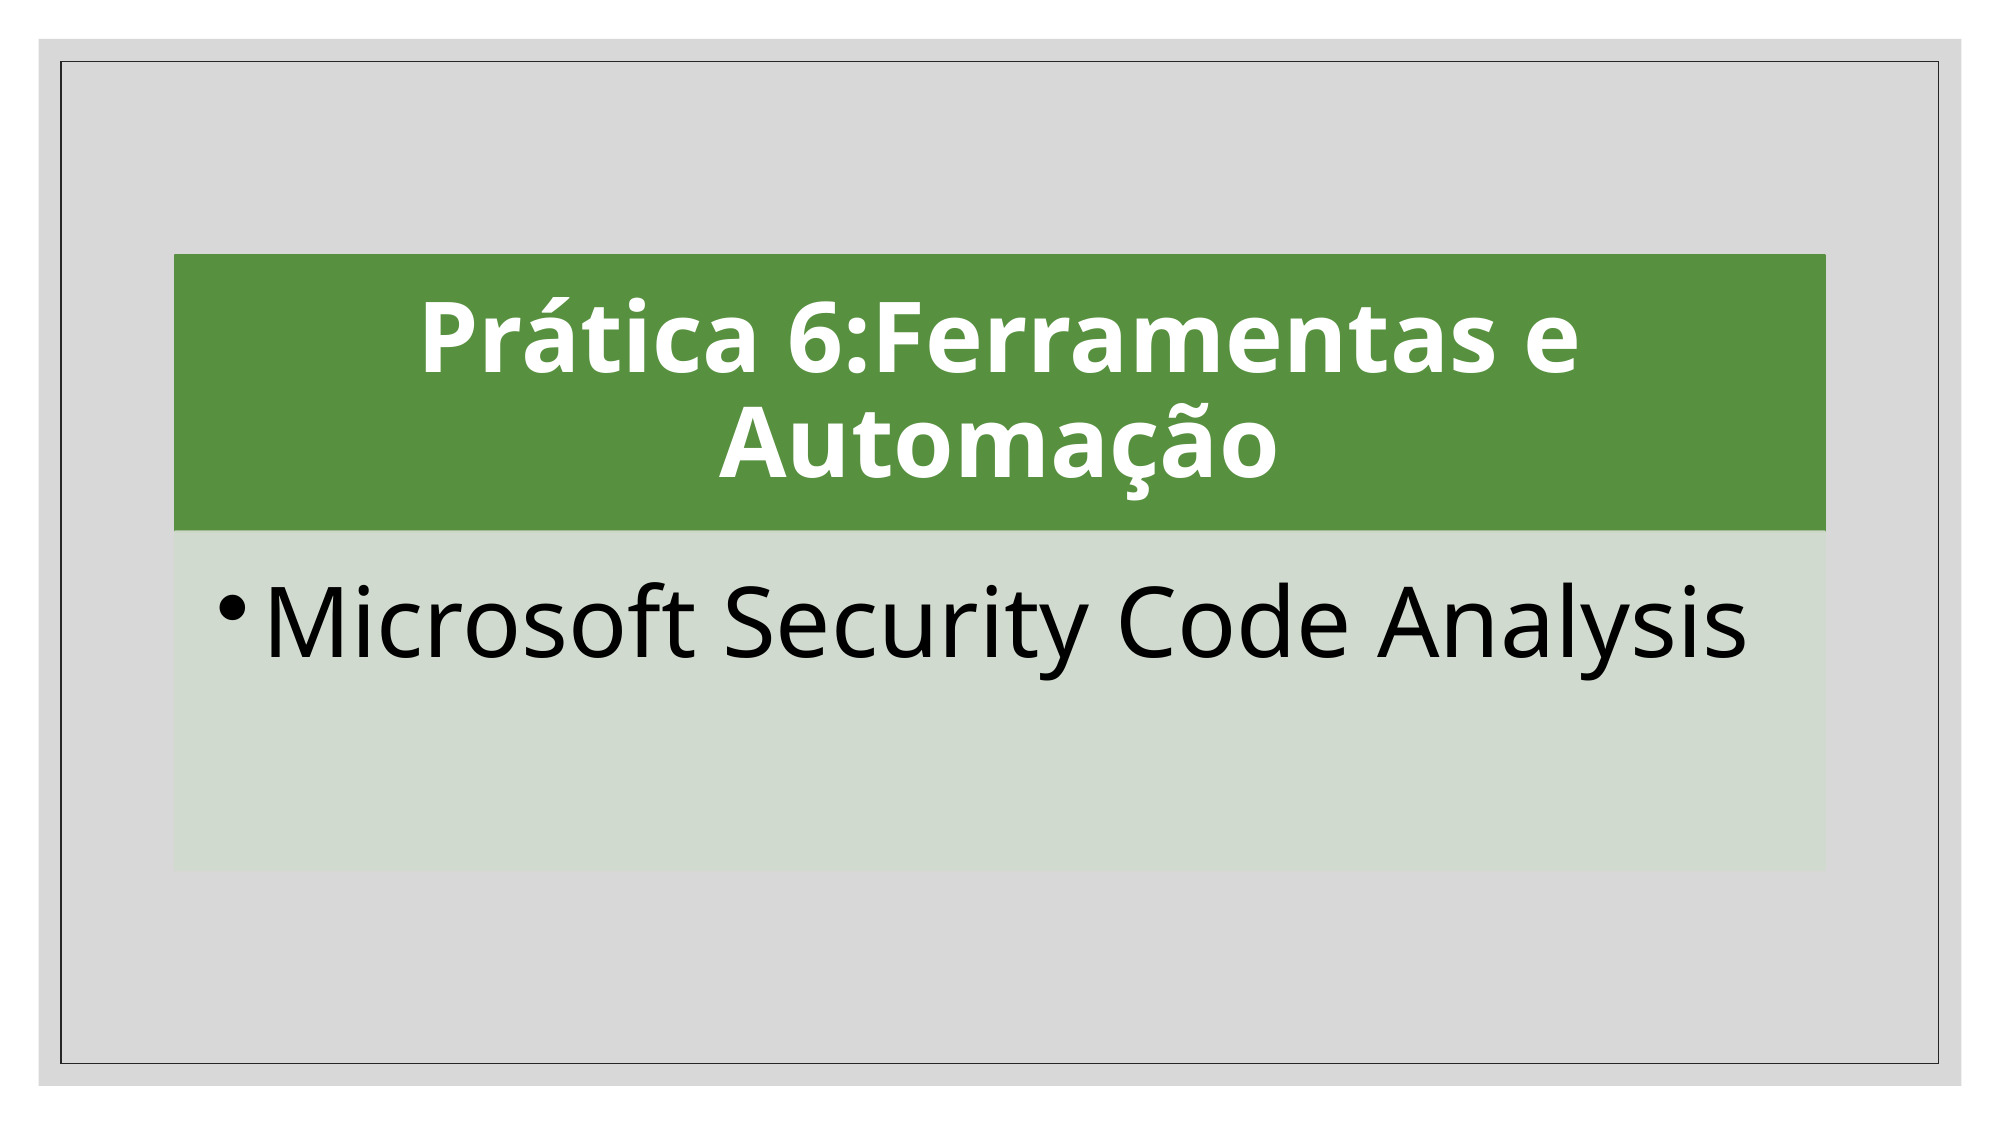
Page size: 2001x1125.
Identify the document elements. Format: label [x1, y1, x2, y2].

list [174, 246, 1825, 879]
